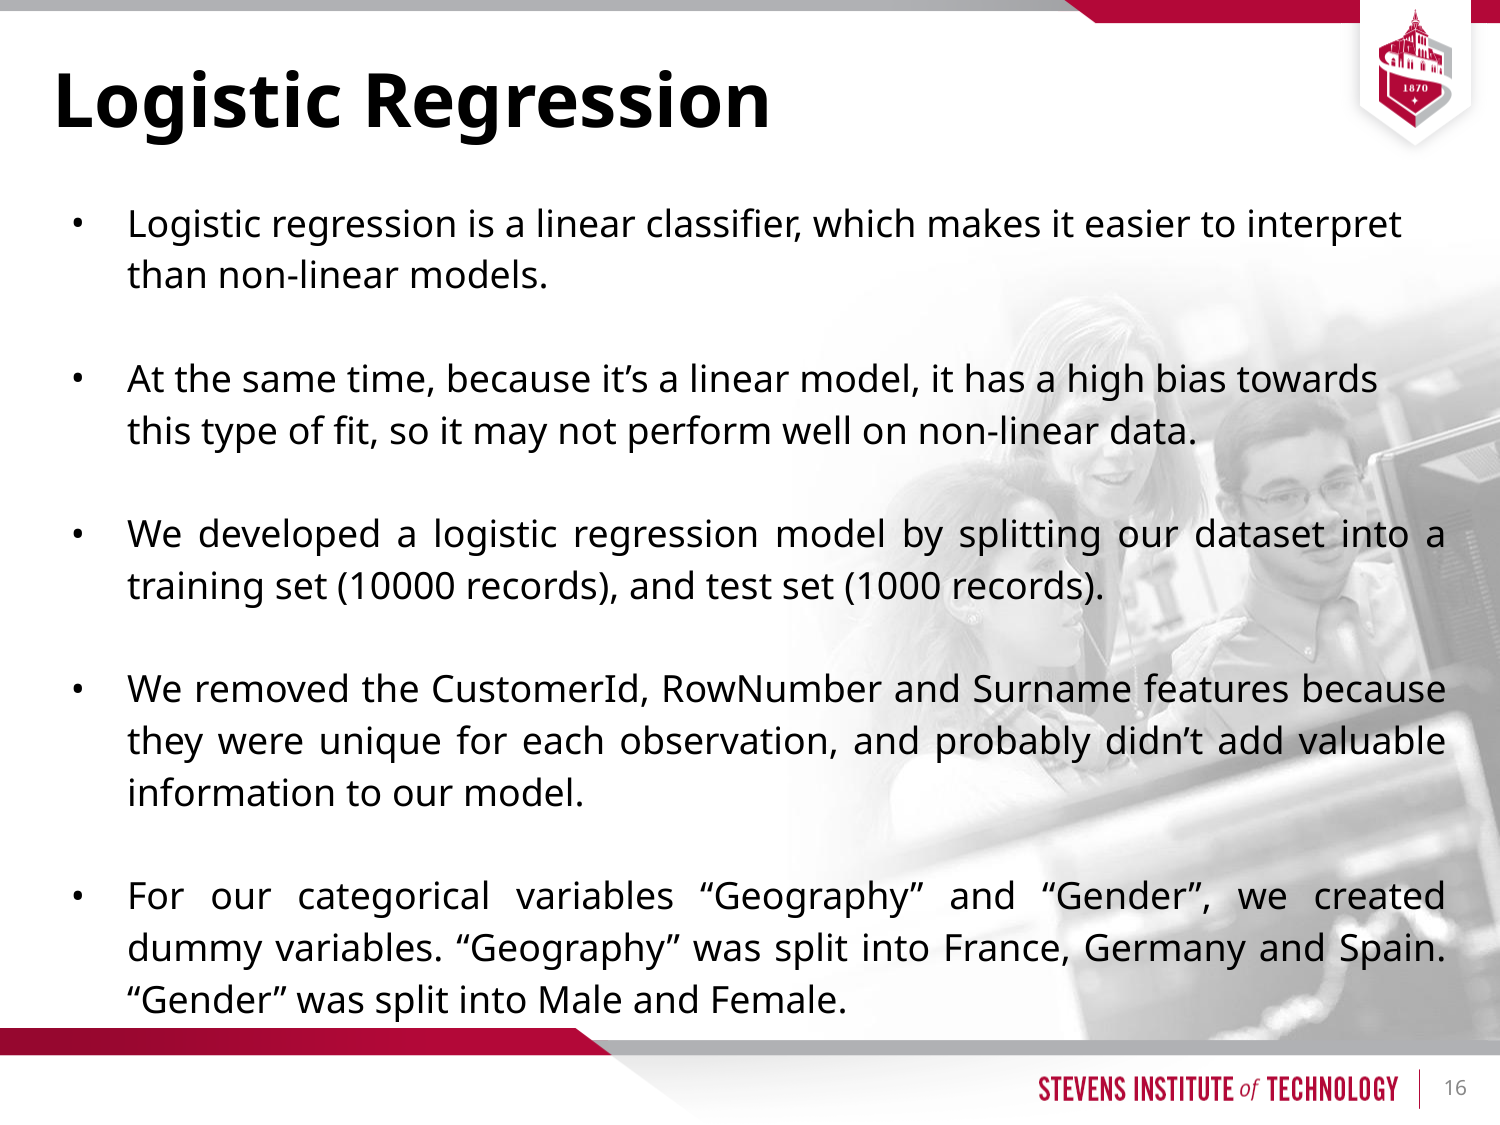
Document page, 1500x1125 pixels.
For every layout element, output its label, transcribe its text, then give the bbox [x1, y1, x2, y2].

list Logistic regression is a linear classifier, which makes it easier to interpret than non-linear models. At the same time, because it’s a linear model, it has a high bias towards this type of fit, so it may not perform well on non-linear data. We developed a logistic regression model by splitting our dataset into a training set (10000 records), and test set (1000 records). We removed the CustomerId, RowNumber and Surname features because they were unique for each observation, and probably didn’t add valuable information to our model. For our categorical variables “Geography” and “Gender”, we created dummy variables. “Geography” was split into France, Germany and Spain. “Gender” was split into Male and Female. [37, 185, 1463, 1021]
picture [0, 0, 1500, 1125]
slide_number ‹#› [1428, 1071, 1490, 1108]
title Logistic Regression [37, 45, 1338, 169]
